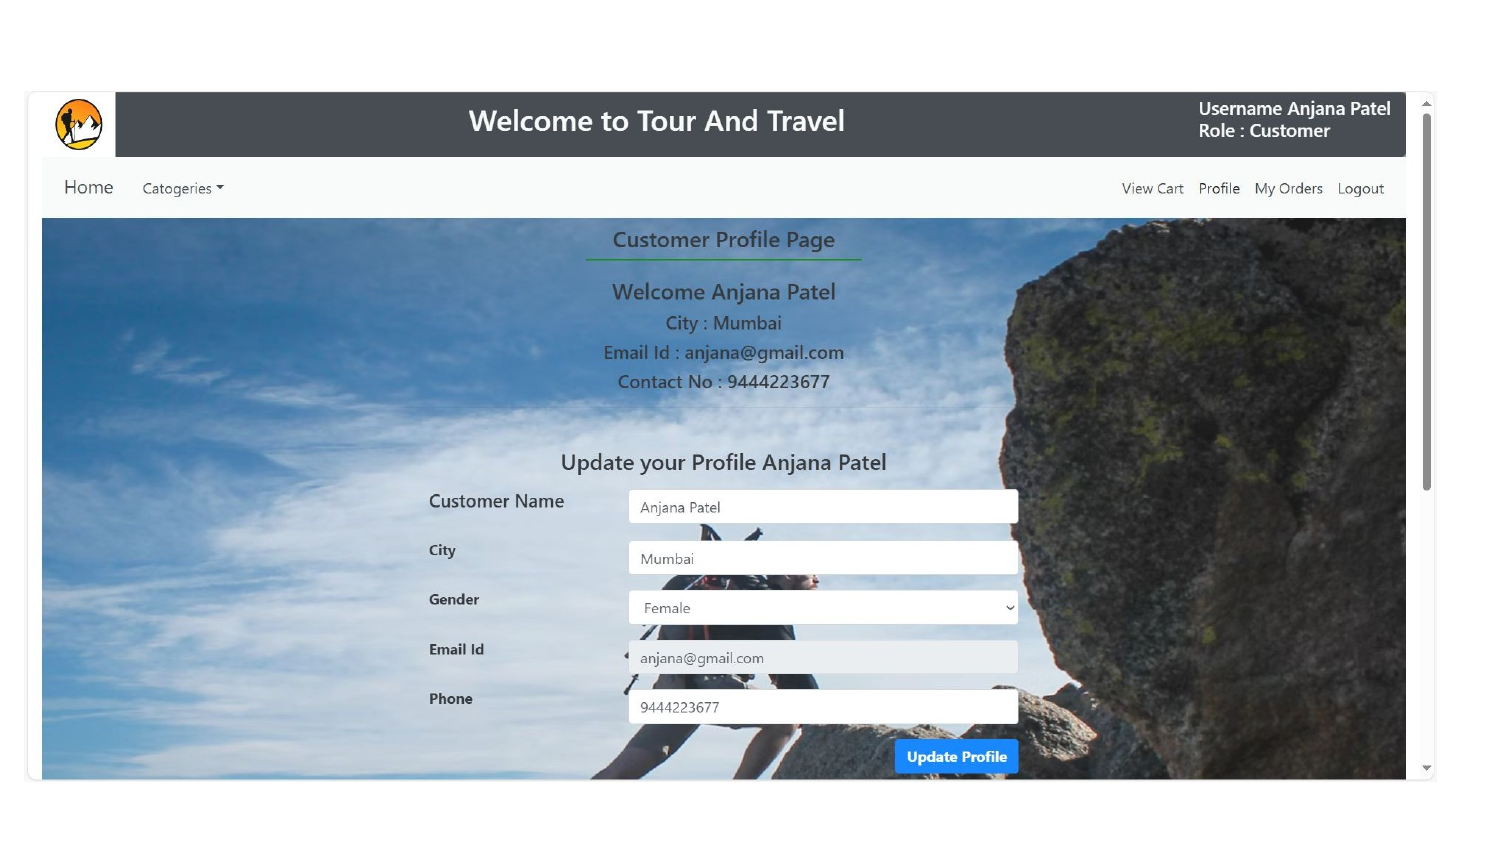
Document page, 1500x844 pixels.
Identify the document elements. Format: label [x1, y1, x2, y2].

picture [24, 90, 1437, 782]
